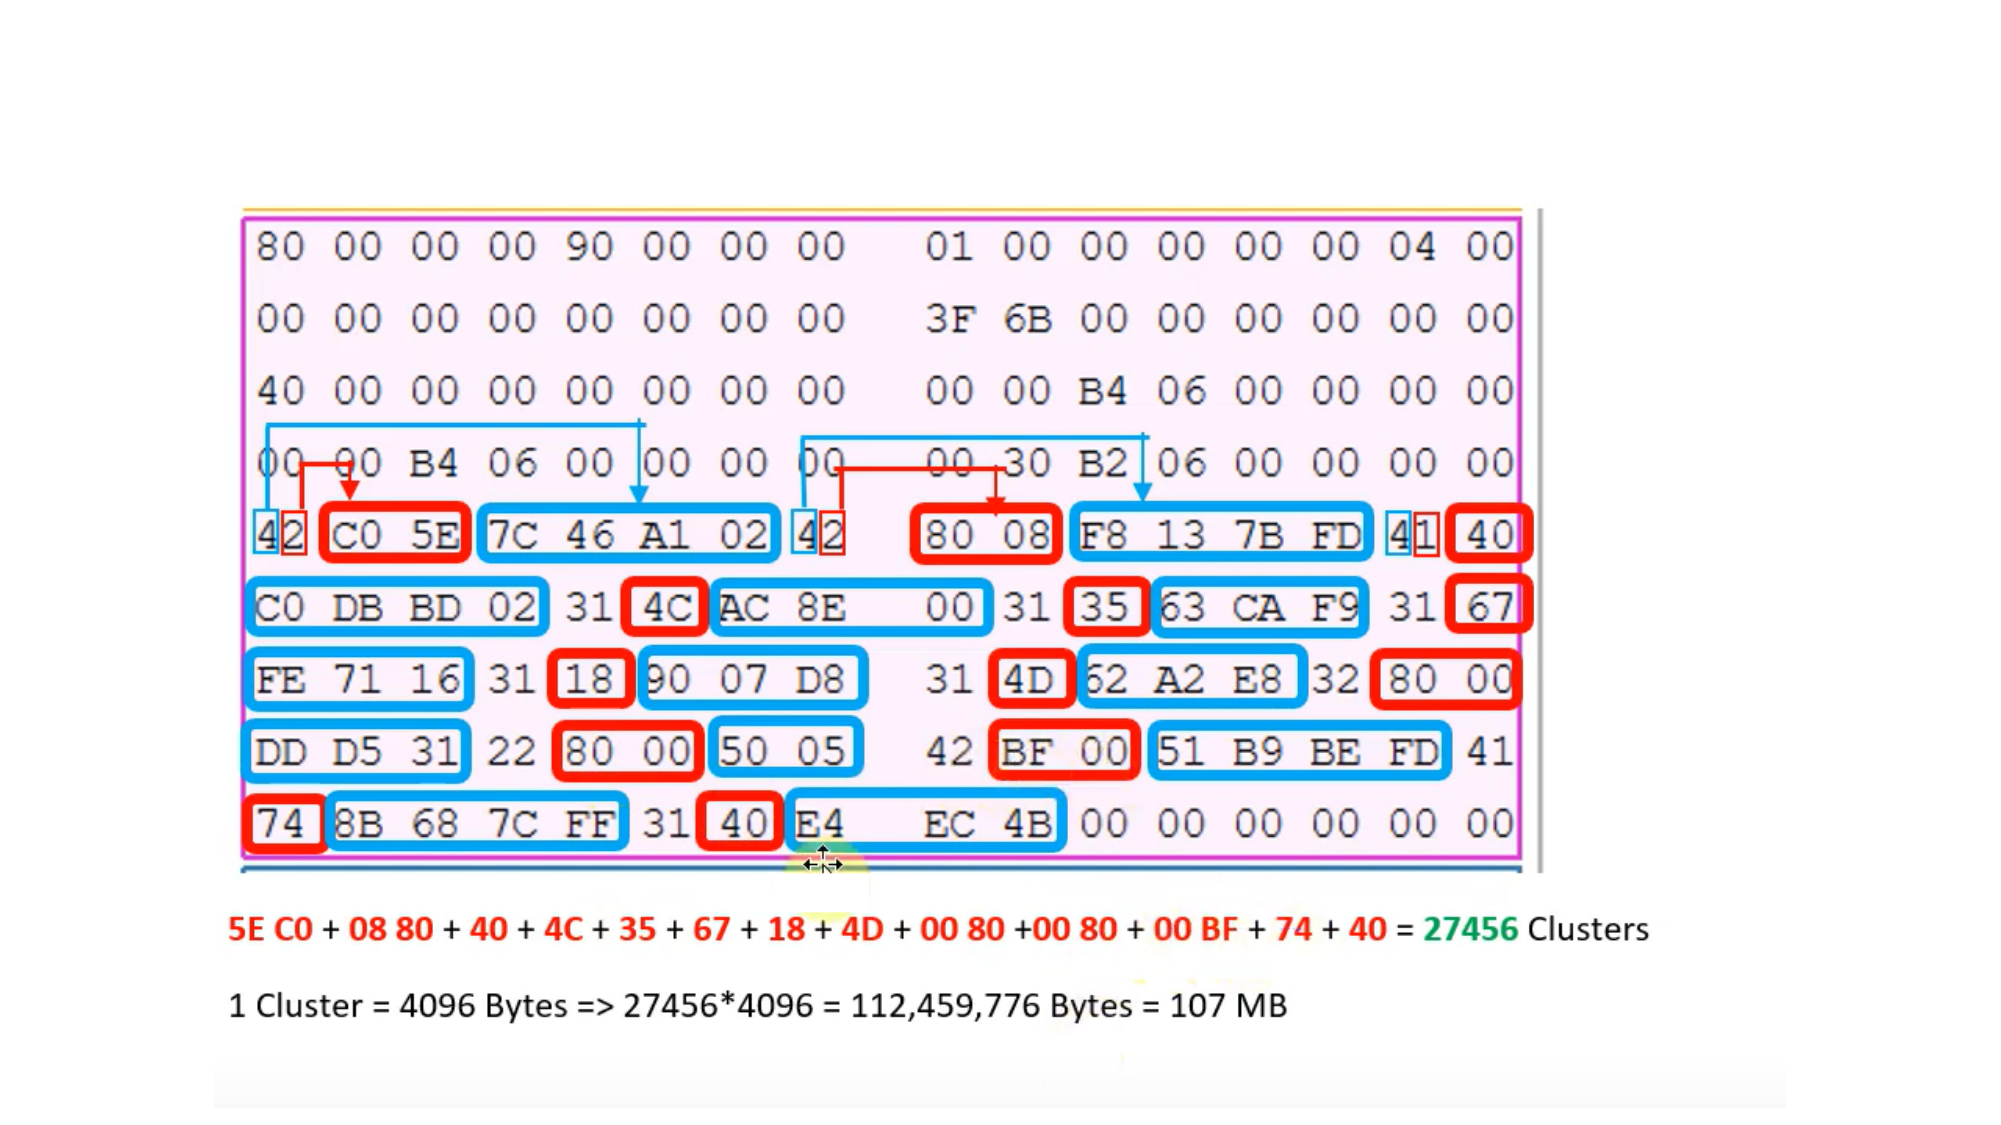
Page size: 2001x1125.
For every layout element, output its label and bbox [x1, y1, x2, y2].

picture [214, 204, 1786, 1108]
